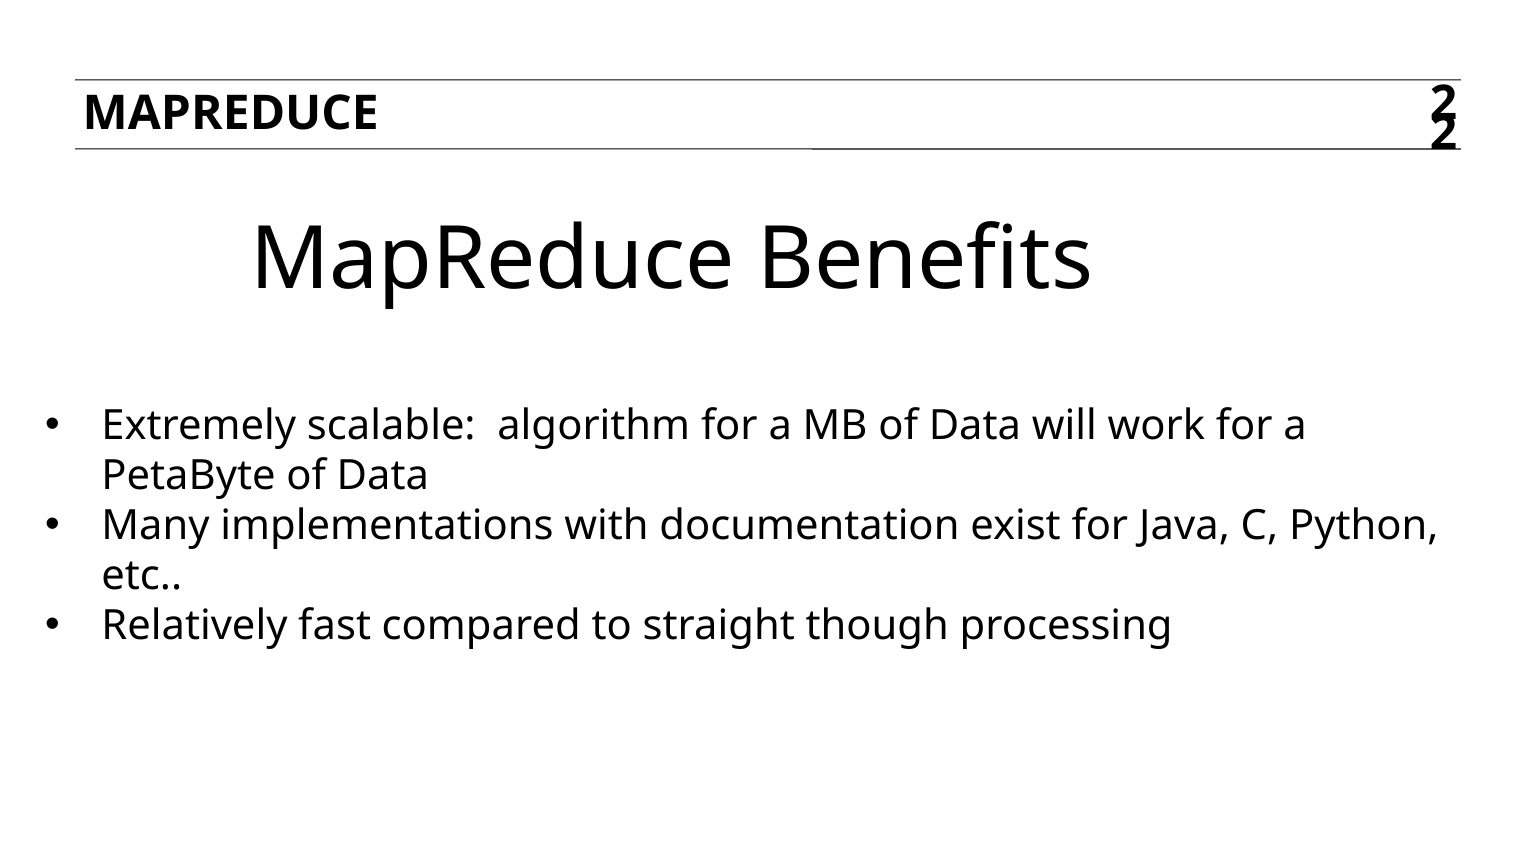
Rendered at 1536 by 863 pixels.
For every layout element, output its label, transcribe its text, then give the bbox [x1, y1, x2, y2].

text_box MapReduce Benefits [235, 193, 1108, 314]
list mapreduce [67, 81, 1118, 132]
slide_number 22 [1419, 86, 1461, 138]
text_box Extremely scalable: algorithm for a MB of Data will work for a PetaByte of Data Many implementations with documentation exist for Java, C, Python, etc.. Relatively fast compared to straight though processing [30, 390, 1468, 656]
